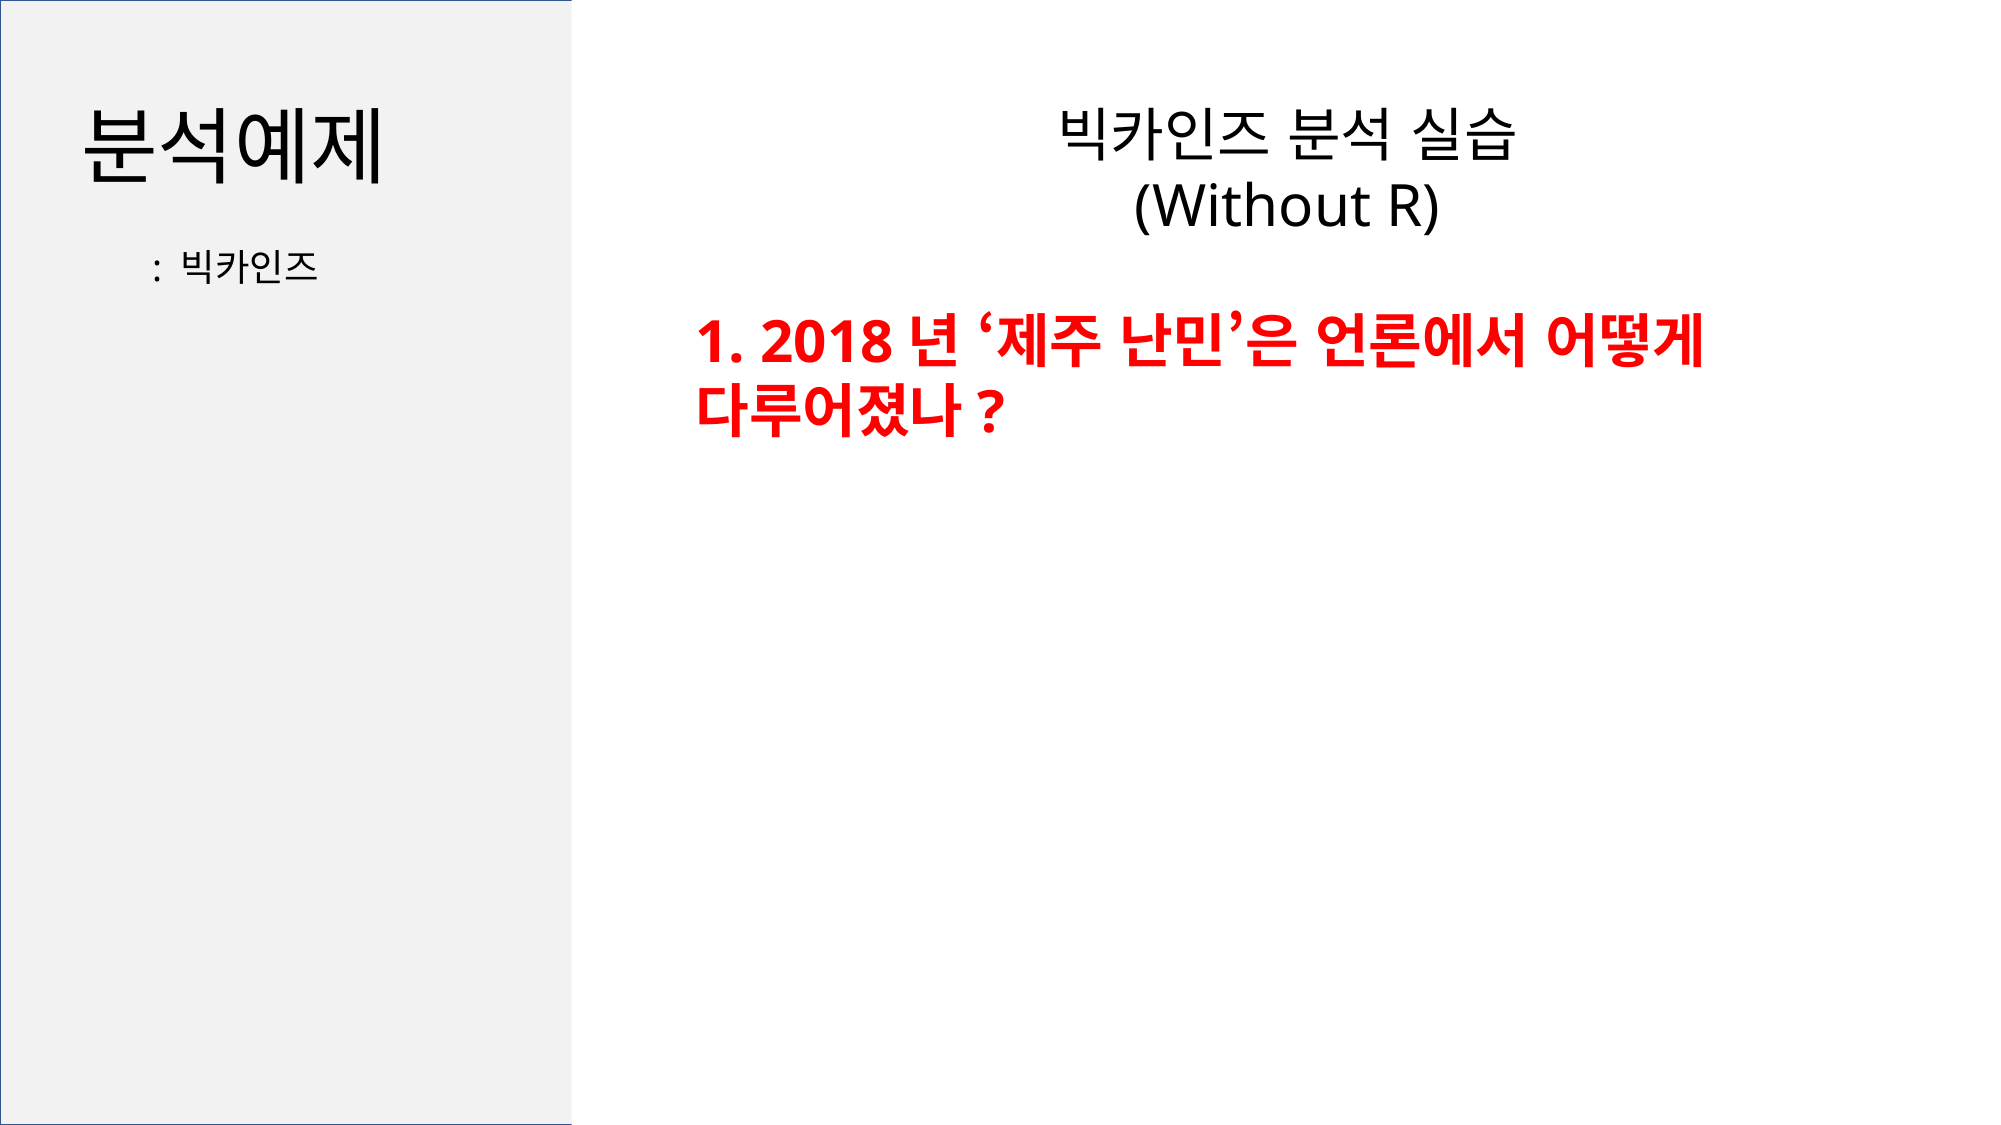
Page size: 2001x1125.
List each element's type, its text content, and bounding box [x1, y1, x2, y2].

text_box [571, 0, 2000, 1125]
text_box 1. 2018년 ‘제주 난민’은 언론에서 어떻게 다루어졌나? [680, 297, 1912, 452]
text_box [0, 0, 571, 1125]
text_box 분석예제 [66, 86, 482, 202]
text_box 빅카인즈 분석 실습 (Without R) [914, 90, 1660, 245]
text_box : 빅카인즈 [137, 236, 435, 297]
